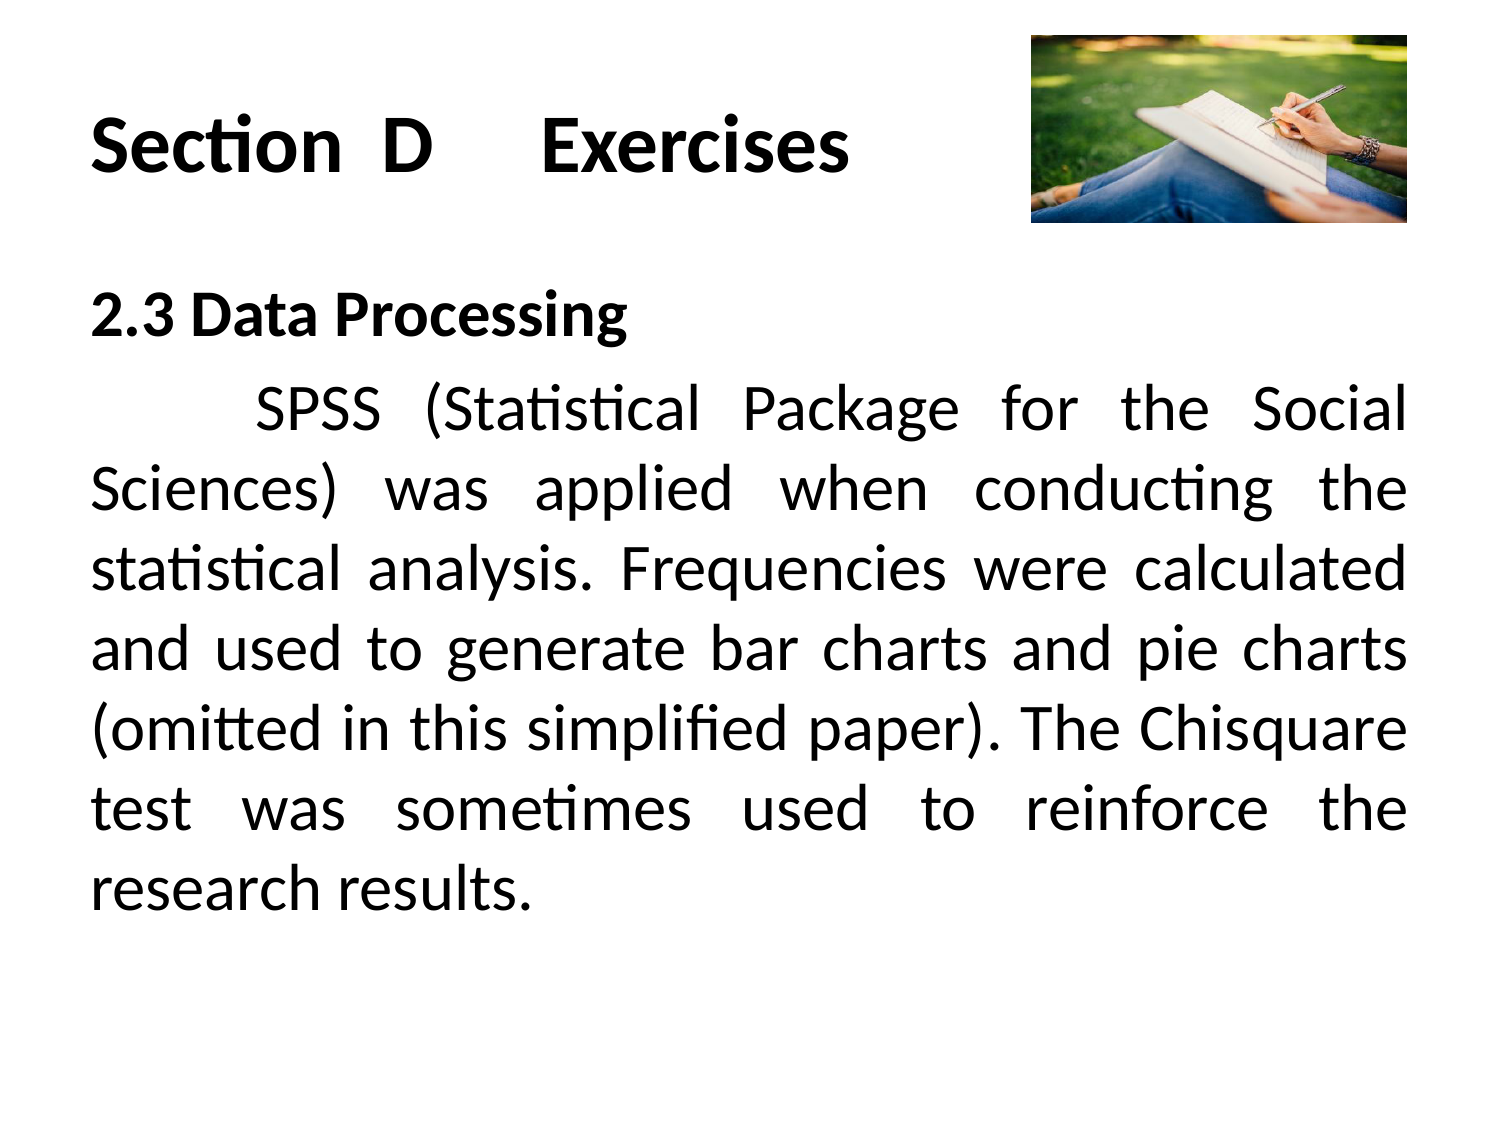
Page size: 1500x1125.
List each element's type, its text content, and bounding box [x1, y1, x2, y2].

title Section D Exercises [75, 45, 1425, 233]
list 2.3 Data Processing SPSS (Statistical Package for the Social Sciences) was applied when conducting the statistical analysis. Frequencies were calculated and used to generate bar charts and pie charts (omitted in this simplified paper). The Chisquare test was sometimes used to reinforce the research results. [75, 262, 1425, 1005]
picture [1030, 34, 1407, 223]
